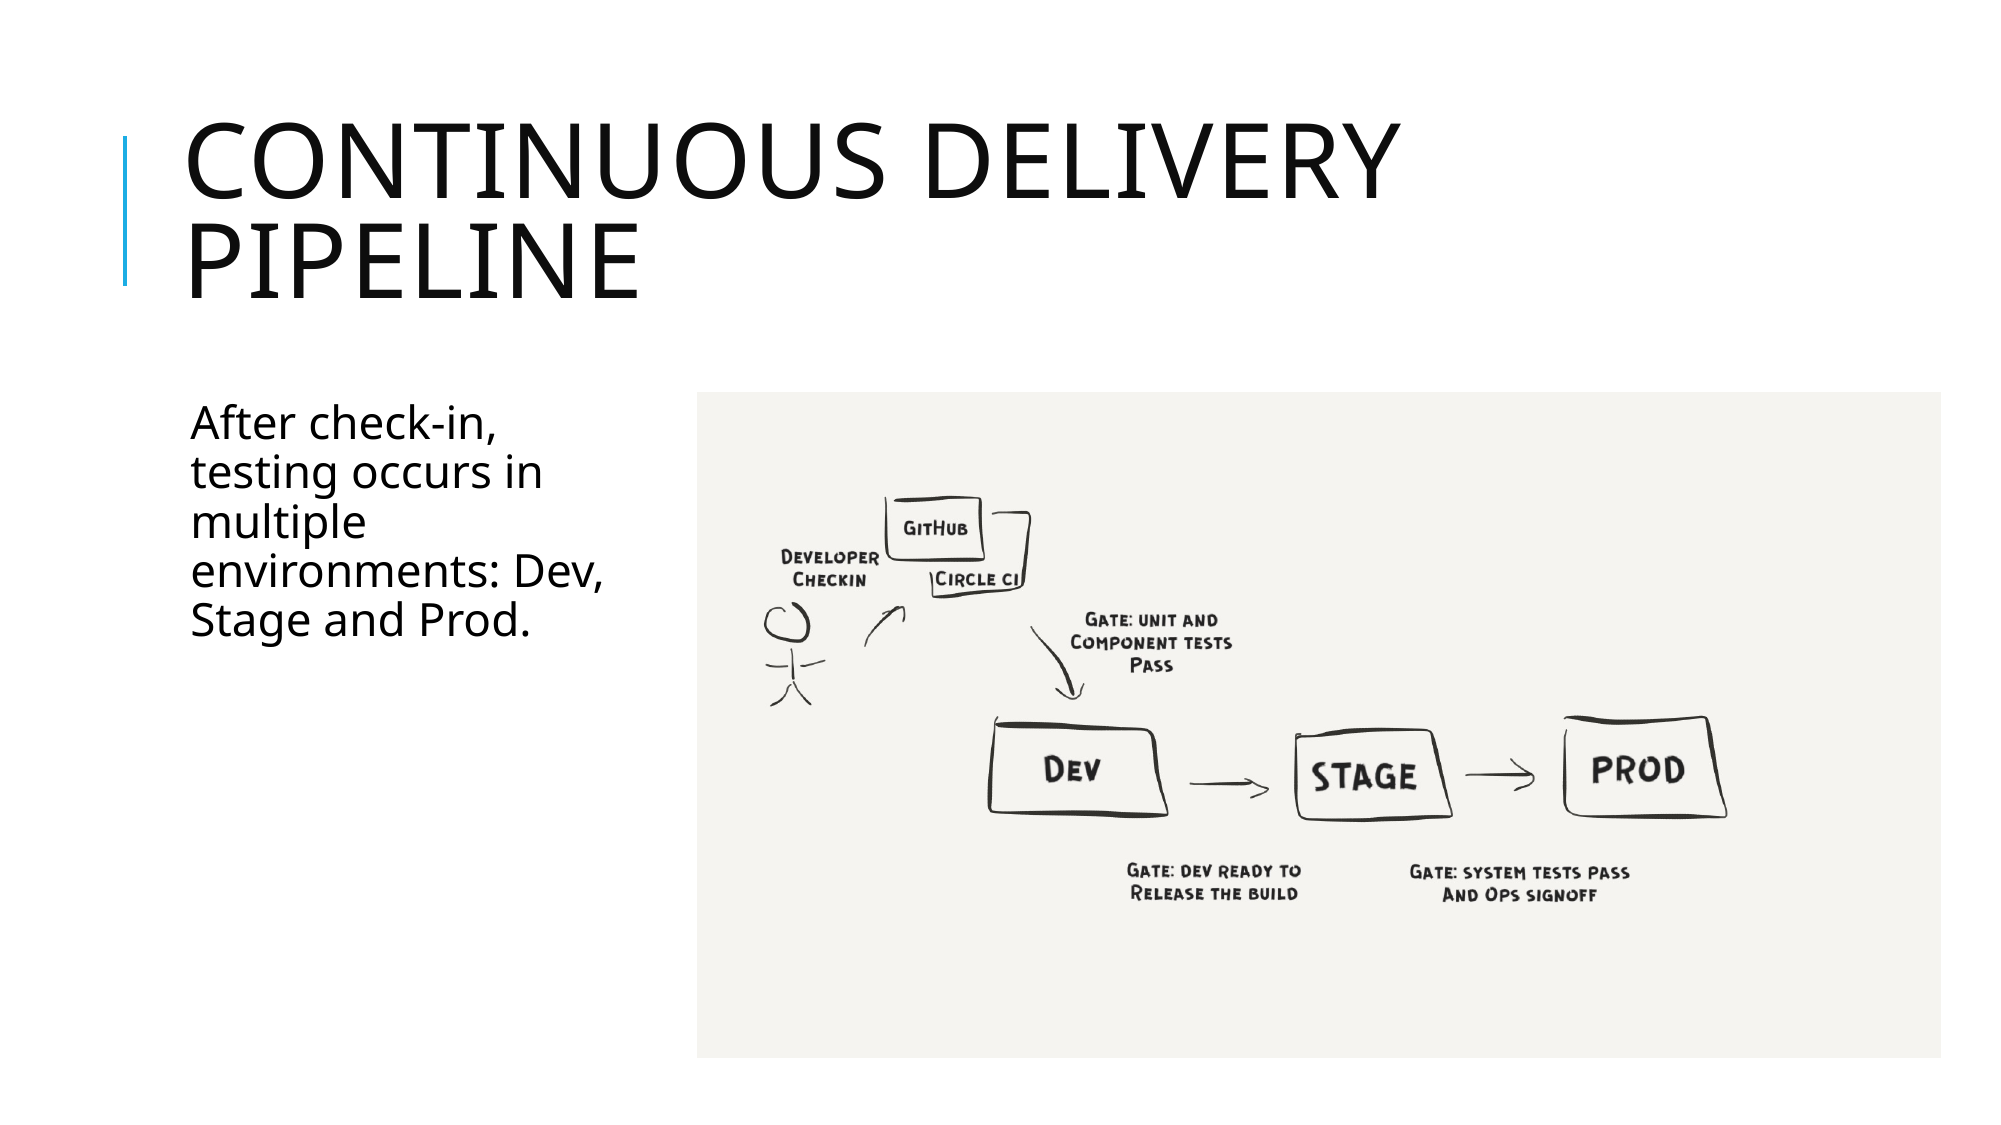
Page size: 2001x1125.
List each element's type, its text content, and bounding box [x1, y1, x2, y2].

picture [697, 391, 1941, 1059]
title Continuous Delivery Pipeline [168, 96, 1763, 342]
list After check-in, testing occurs in multiple environments: Dev, Stage and Prod. [168, 392, 656, 1035]
